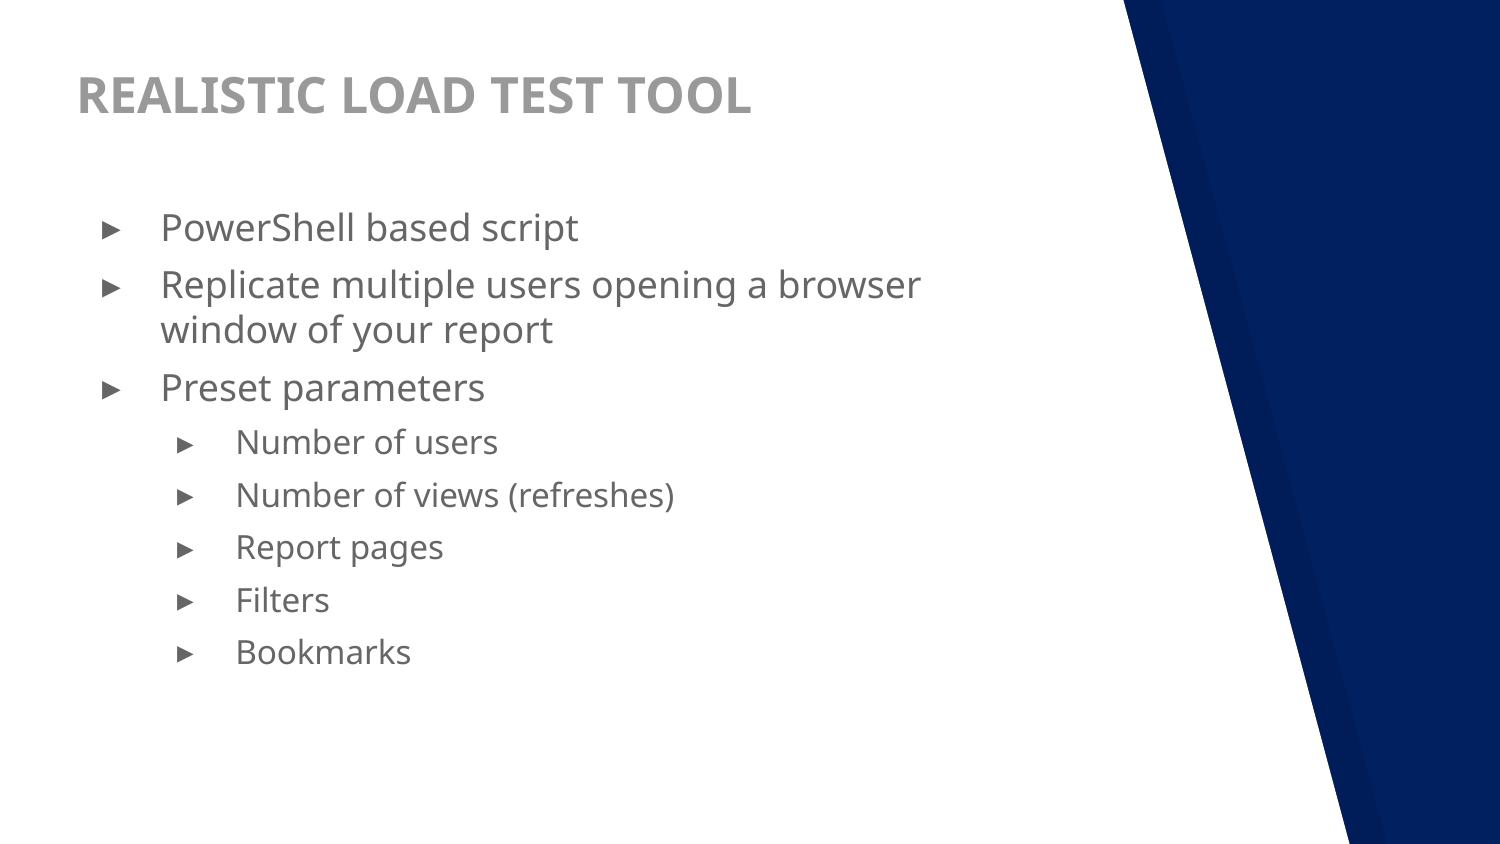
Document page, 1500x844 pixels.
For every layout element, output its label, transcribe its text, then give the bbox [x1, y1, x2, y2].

list PowerShell based script Replicate multiple users opening a browser window of your report Preset parameters Number of users Number of views (refreshes) Report pages Filters Bookmarks [70, 188, 1058, 433]
title REALISTIC LOAD TEST TOOL [61, 58, 1049, 139]
